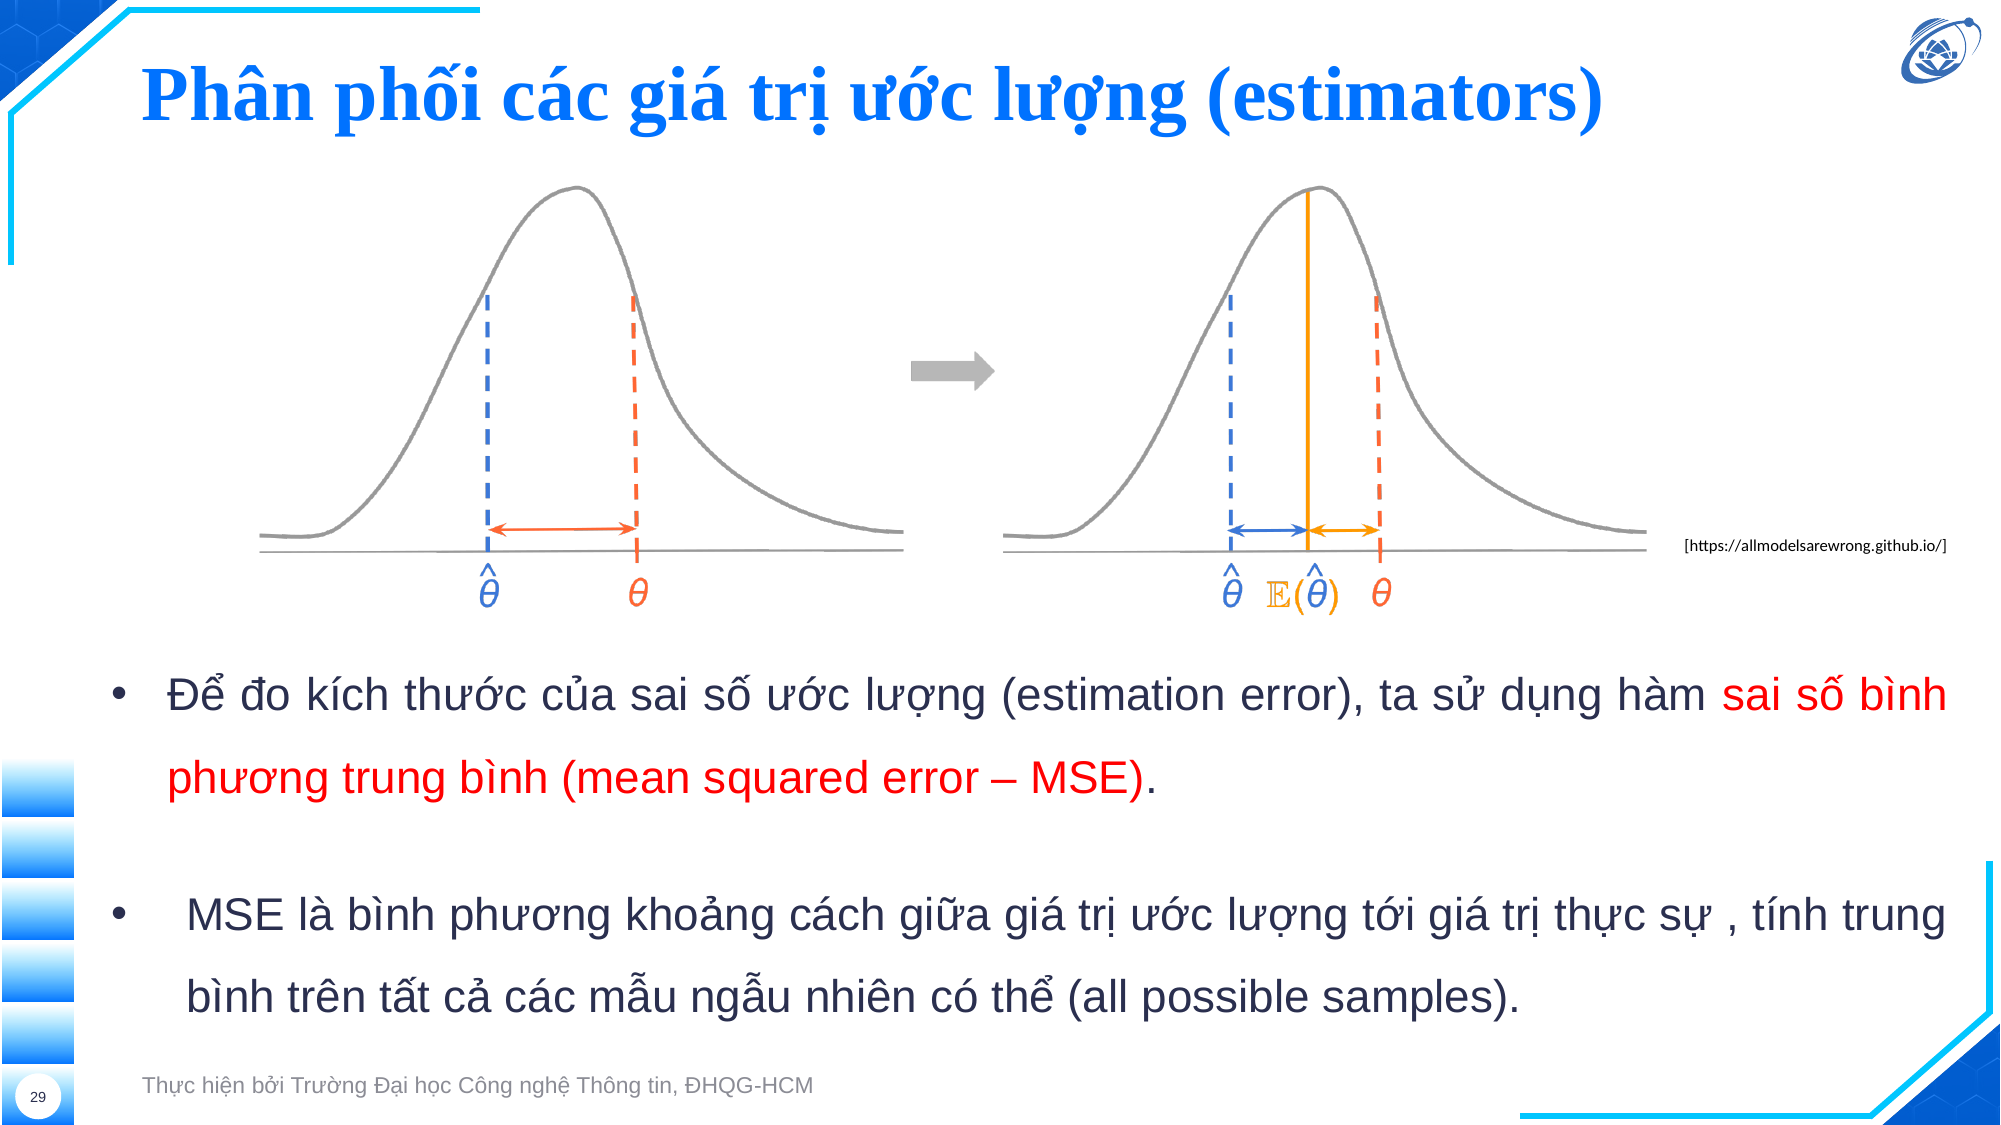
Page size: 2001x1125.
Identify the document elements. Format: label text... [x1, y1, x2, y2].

slide_number 29 [9, 1067, 67, 1125]
title Phân phối các giá trị ước lượng (estimators) [126, 15, 1863, 144]
text_box [https://allmodelsarewrong.github.io/] [1671, 527, 2000, 562]
picture [236, 170, 1668, 645]
footer Thực hiện bởi Trường Đại học Công nghệ Thông tin, ĐHQG-HCM [126, 1062, 835, 1106]
